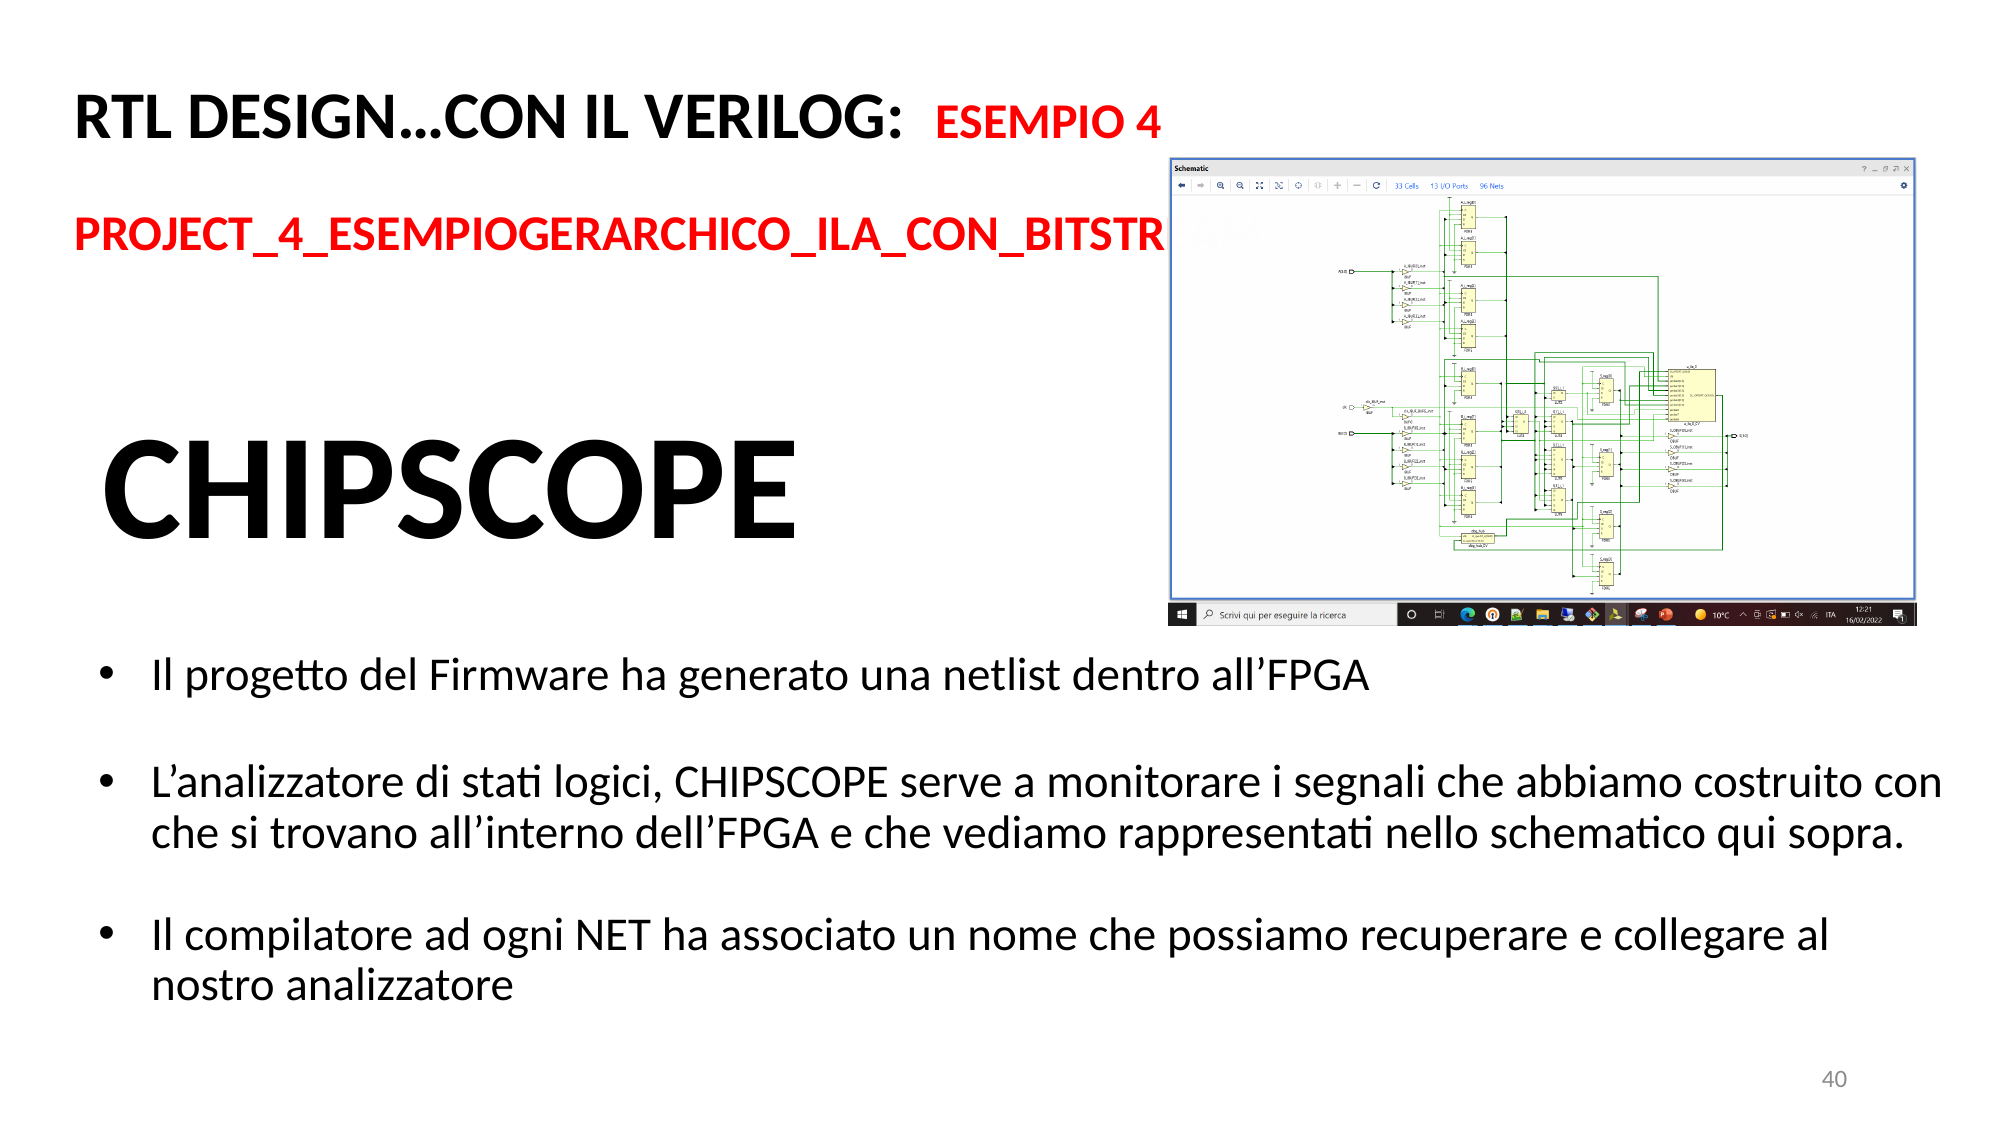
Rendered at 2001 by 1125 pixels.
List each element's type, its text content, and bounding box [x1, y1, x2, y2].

picture [1168, 157, 1917, 626]
slide_number 40 [1412, 1047, 1863, 1108]
subtitle Il progetto del Firmware ha generato una netlist dentro all’FPGA L’analizzatore di stati logici, CHIPSCOPE serve a monitorare i segnali che abbiamo costruito con che si trovano all’interno dell’FPGA e che vediamo rappresentati nello schematico qui sopra. Il compilatore ad ogni NET ha associato un nome che possiamo recuperare e collegare al nostro analizzatore [83, 642, 1965, 1051]
title ChipScope [0, 381, 902, 579]
text_box RTL design…con il Verilog: Esempio 4 project_4_EsempioGerarchico_ILA_con_Bitstream [59, 73, 1941, 204]
